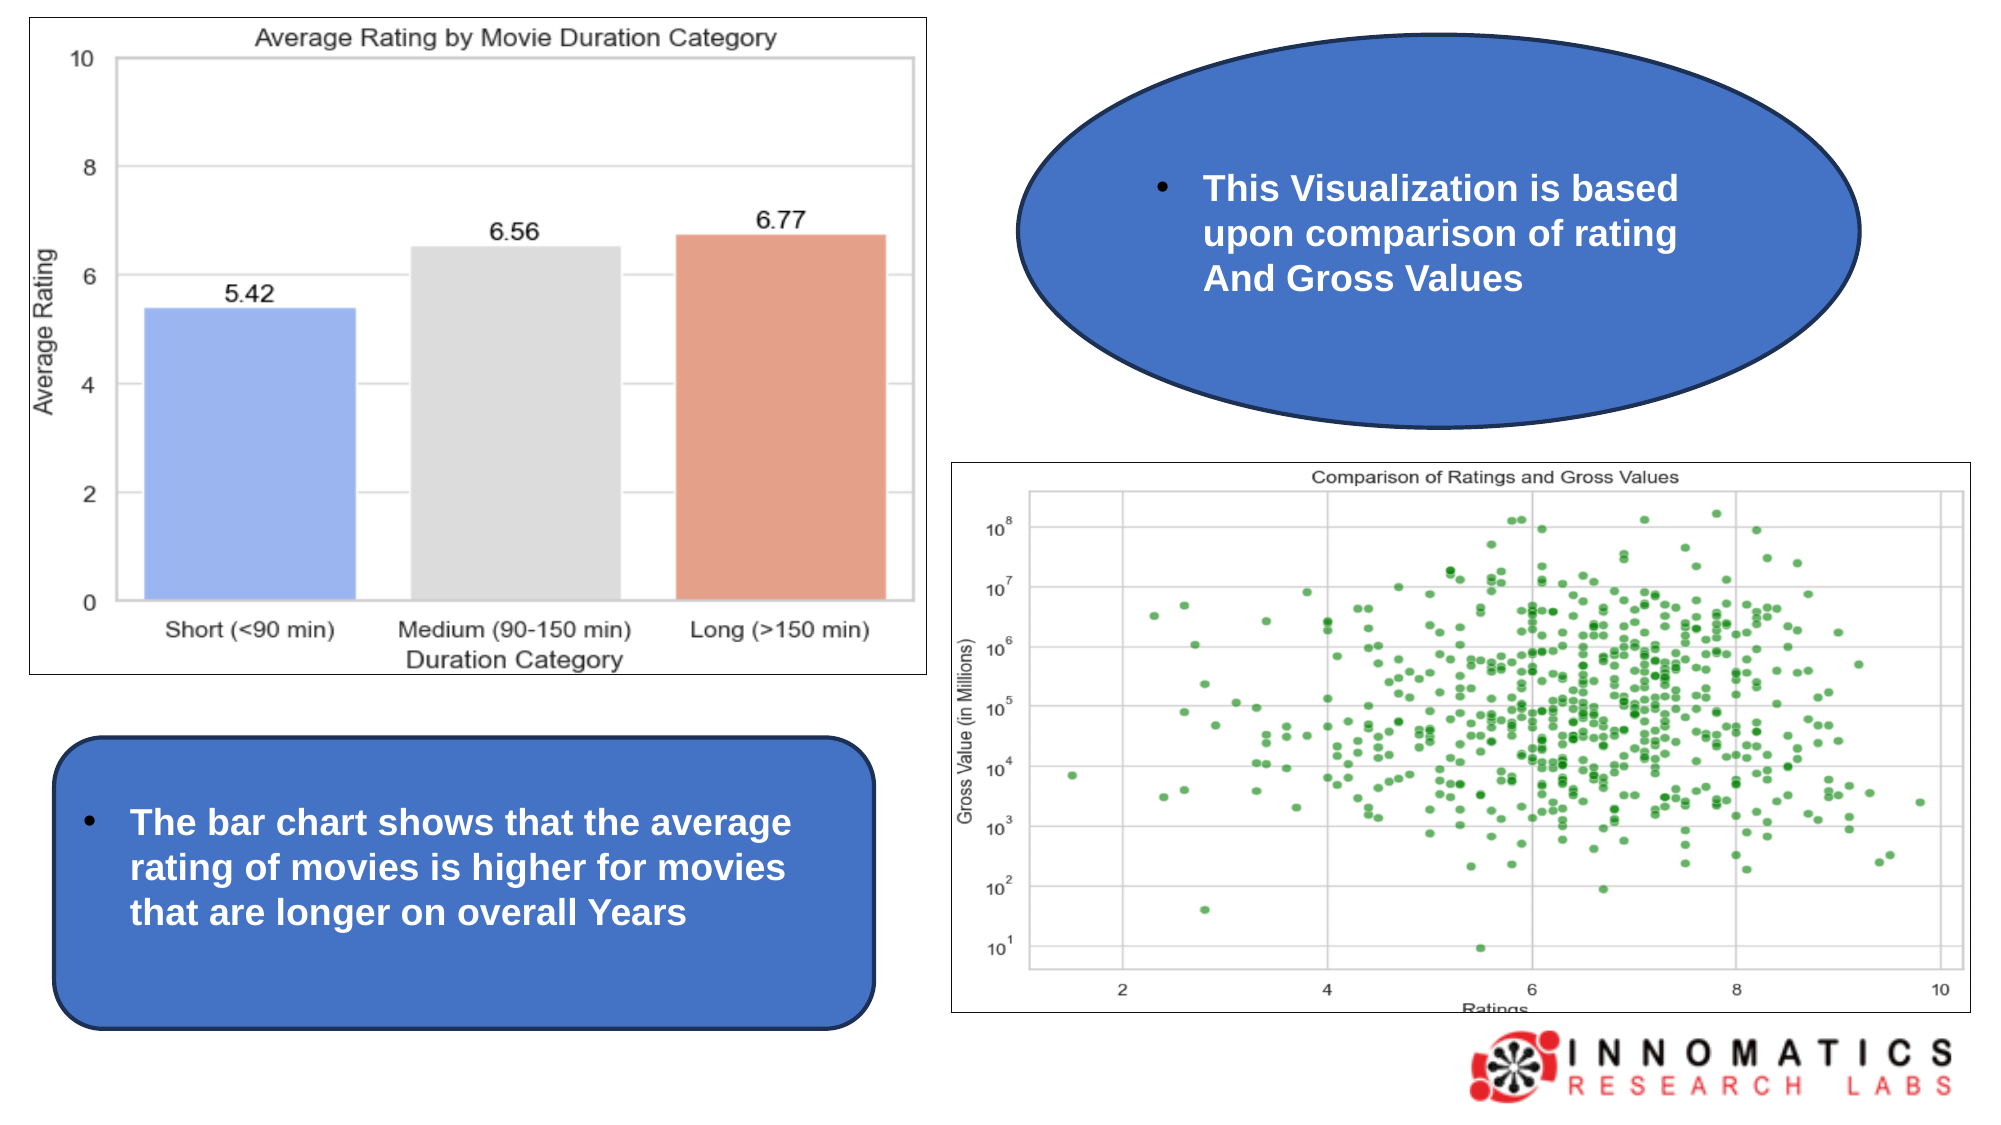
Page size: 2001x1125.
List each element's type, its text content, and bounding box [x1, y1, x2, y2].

picture [1445, 1014, 1975, 1125]
text_box The bar chart shows that the average rating of movies is higher for movies that are longer on overall Years [51, 735, 877, 1031]
picture [951, 462, 1971, 1013]
picture [29, 16, 927, 675]
text_box This Visualization is based upon comparison of rating And Gross Values [1015, 32, 1862, 430]
